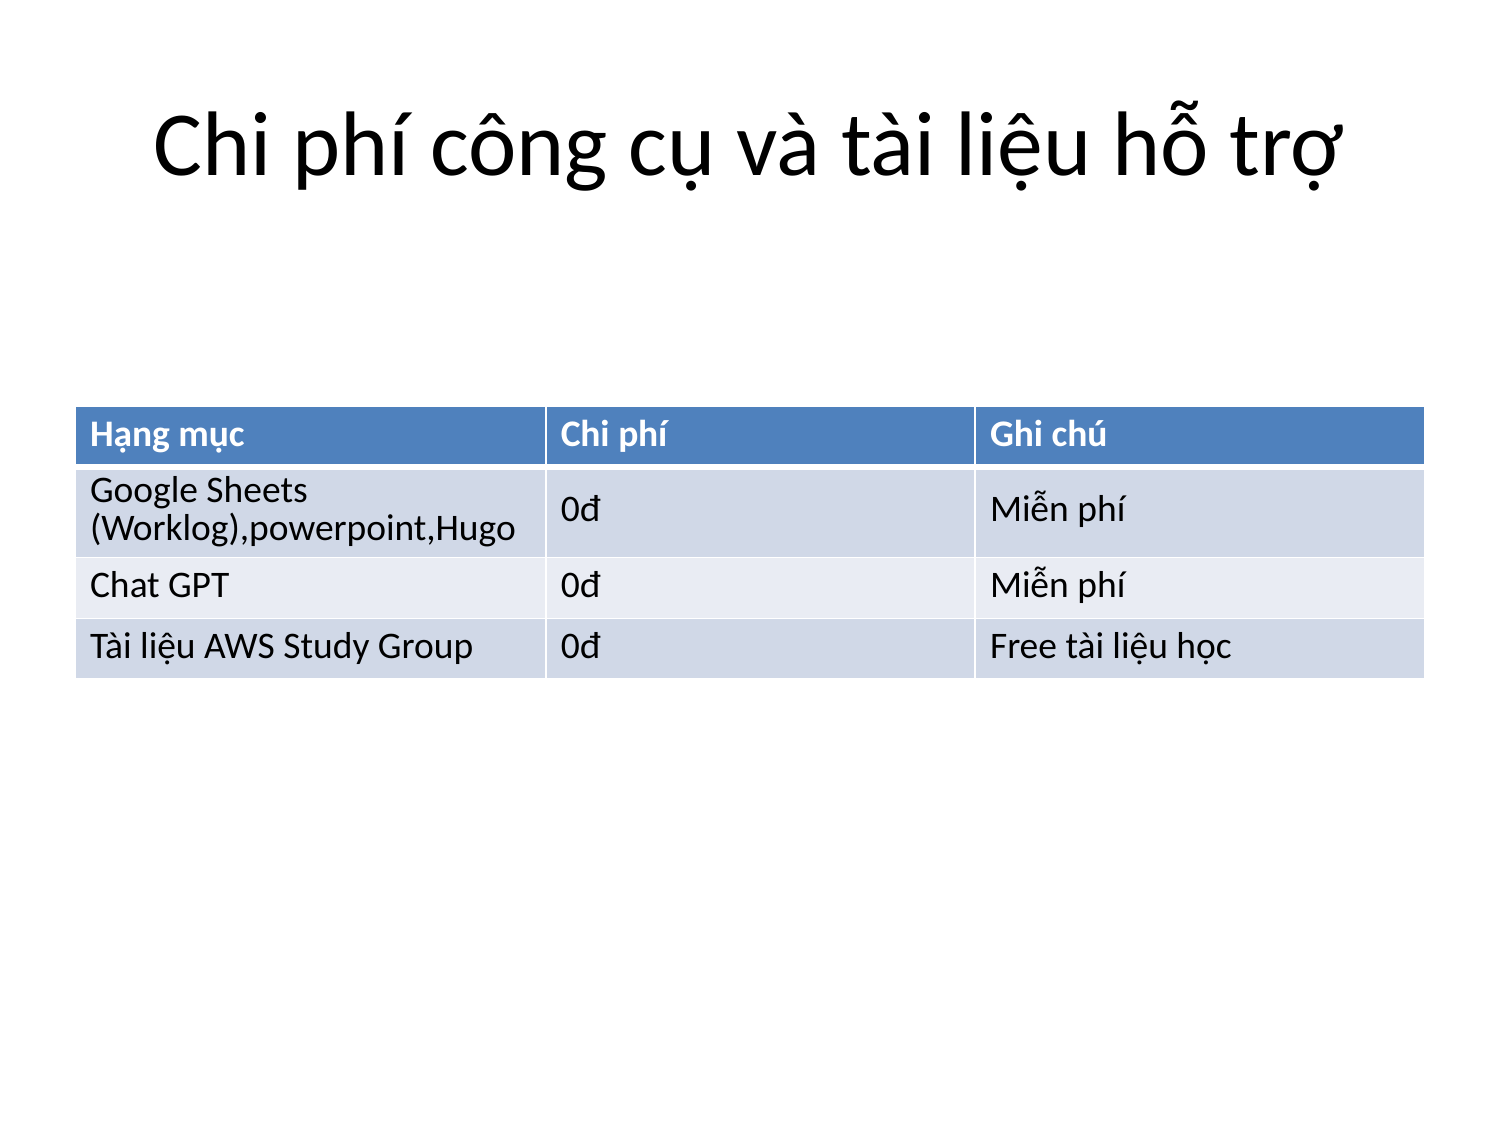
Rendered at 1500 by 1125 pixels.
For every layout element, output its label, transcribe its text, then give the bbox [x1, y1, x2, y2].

table_header Hạng mục [76, 407, 545, 464]
table_header Ghi chú [976, 407, 1424, 464]
title Chi phí công cụ và tài liệu hỗ trợ [75, 45, 1425, 233]
table_header Chi phí [547, 407, 974, 464]
table_cell Miễn phí [976, 558, 1424, 618]
table_cell Chat GPT [76, 558, 545, 618]
table_cell Miễn phí [976, 470, 1424, 557]
table_cell Tài liệu AWS Study Group [76, 619, 545, 678]
table_cell Free tài liệu học [976, 619, 1424, 678]
table_cell 0đ [547, 619, 974, 678]
table_cell 0đ [547, 558, 974, 618]
table_cell 0đ [547, 470, 974, 557]
table_cell Google Sheets (Worklog),powerpoint,Hugo [76, 470, 545, 557]
